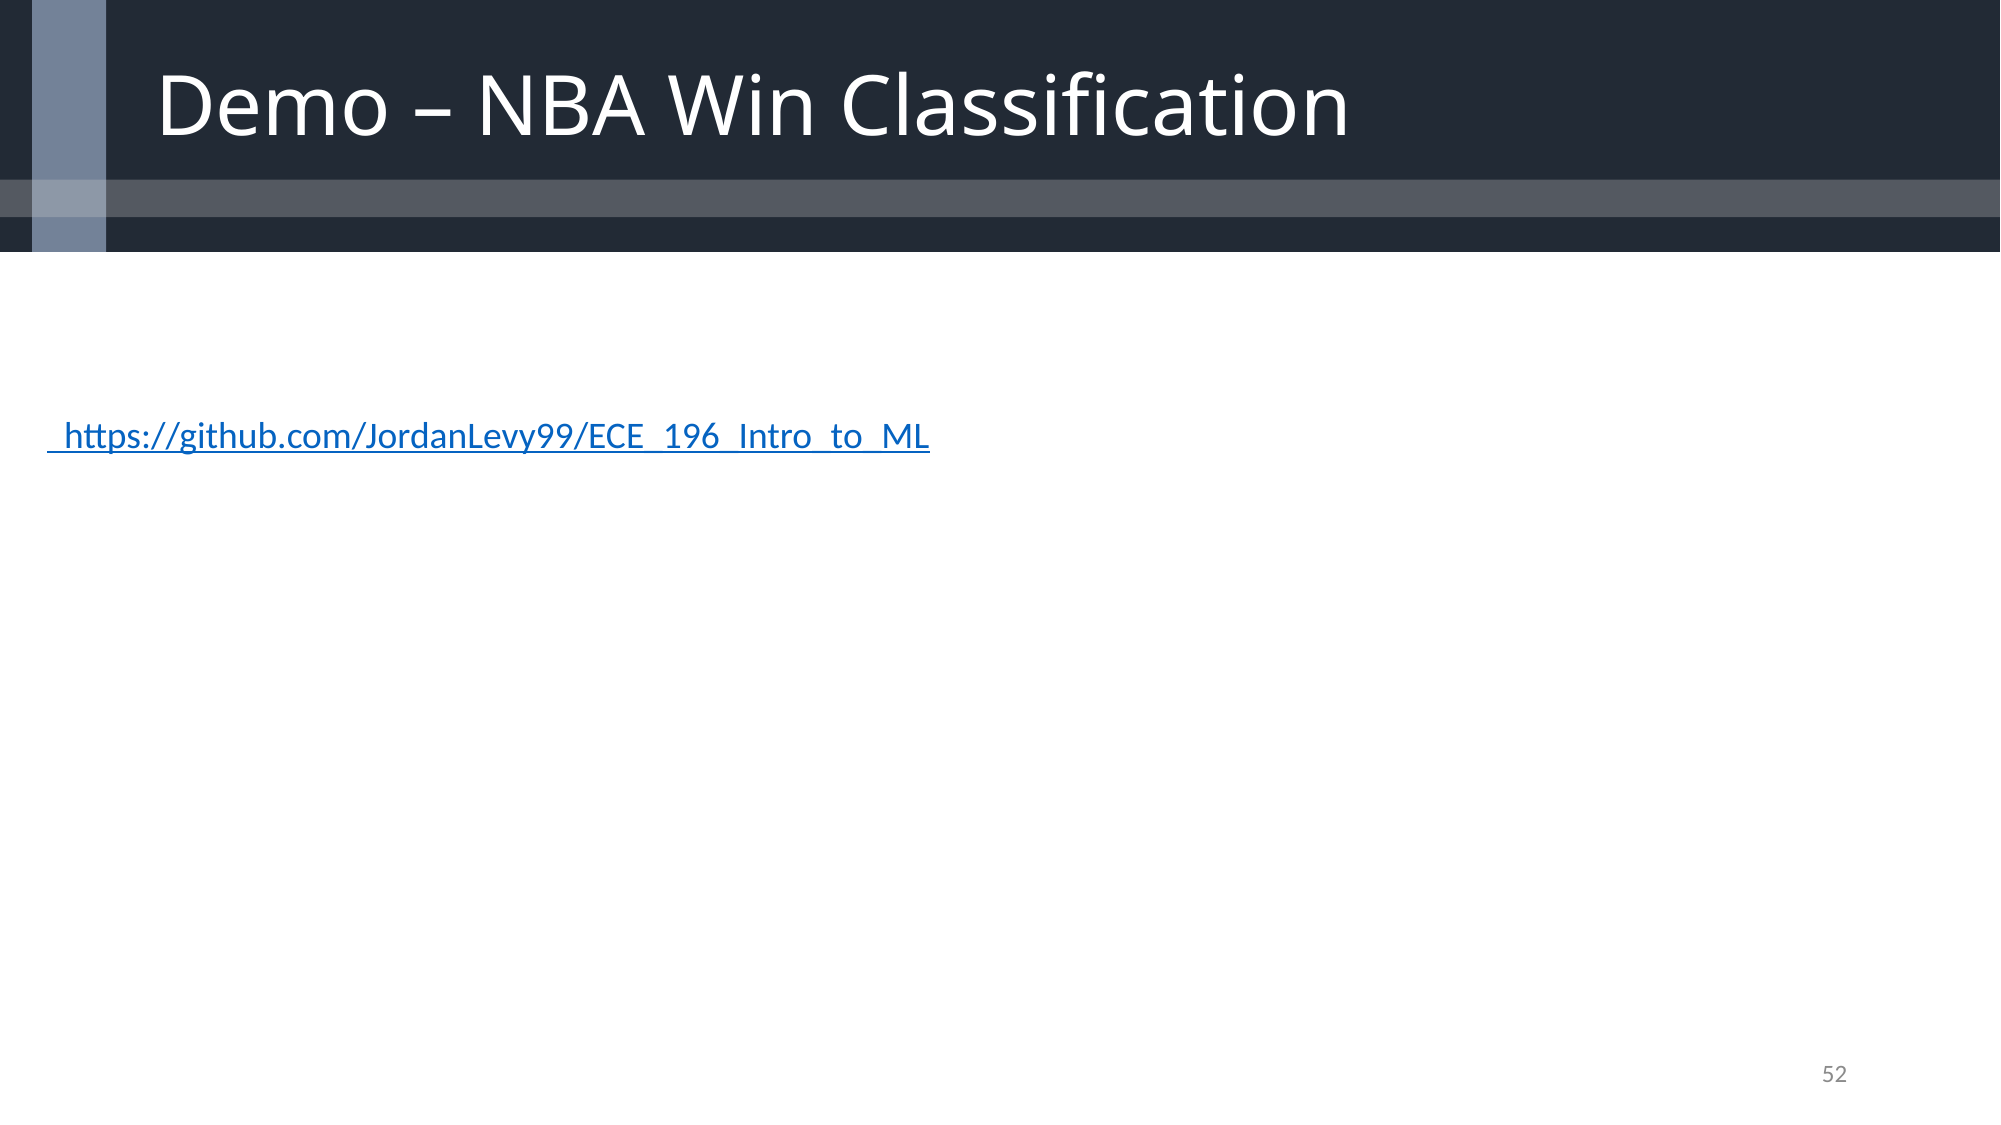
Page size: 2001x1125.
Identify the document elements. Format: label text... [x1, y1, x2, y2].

title Demo – NBA Win Classification [140, 29, 1928, 178]
text_box [0, 218, 31, 253]
text_box [107, 0, 2000, 178]
text_box [0, 0, 31, 178]
text_box [107, 218, 2000, 253]
slide_number 52 [1412, 1042, 1863, 1103]
text_box [31, 218, 107, 253]
text_box [0, 178, 2000, 218]
list https://github.com/JordanLevy99/ECE_196_Intro_to_ML [32, 281, 1977, 1073]
text_box [31, 0, 107, 178]
